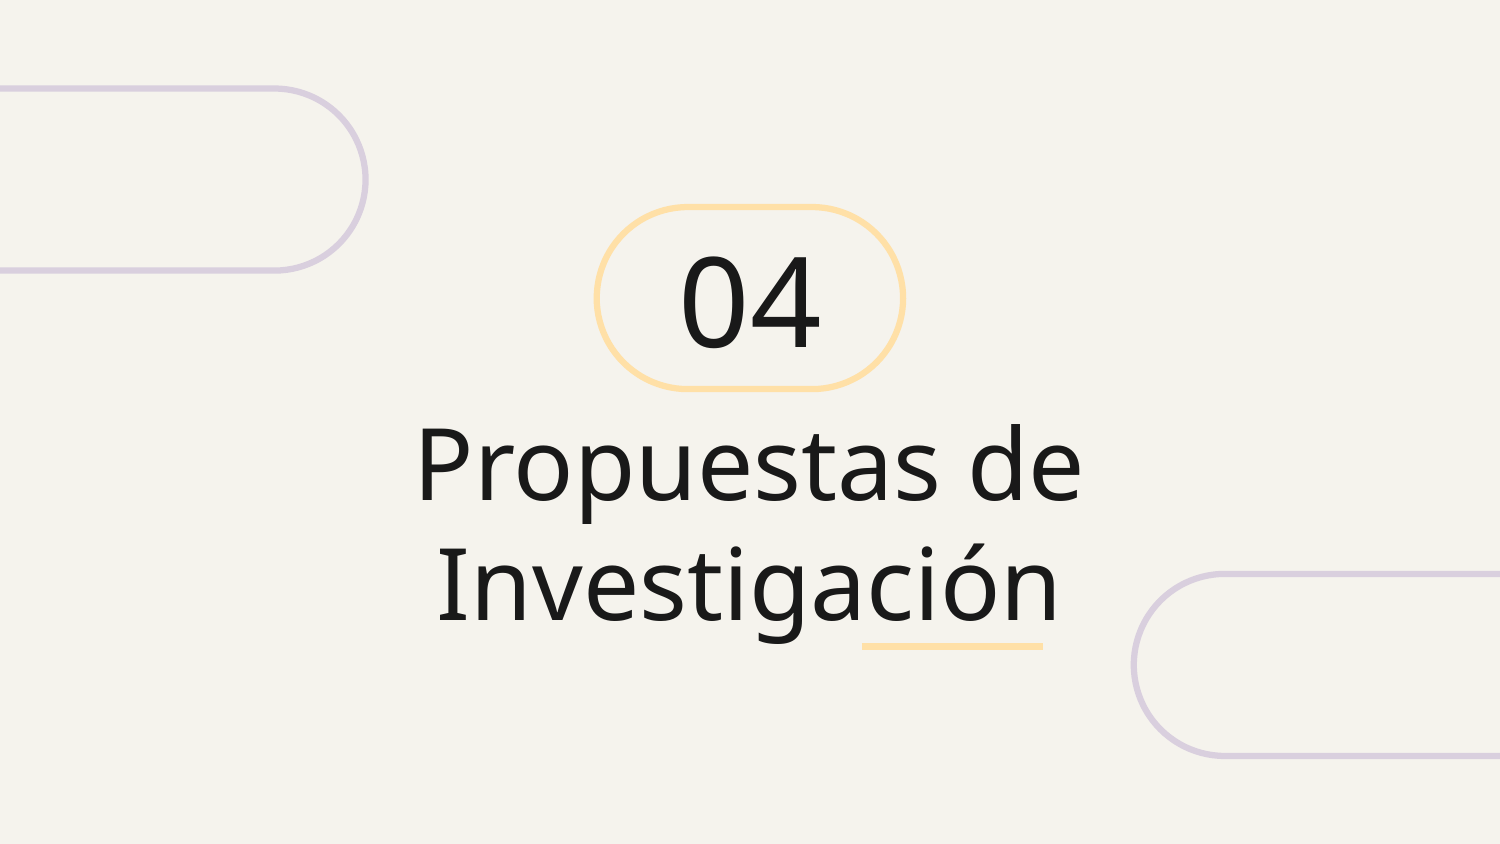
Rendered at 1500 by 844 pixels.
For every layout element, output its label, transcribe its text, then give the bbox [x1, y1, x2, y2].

title 04 [491, 207, 1009, 346]
title Propuestas de Investigación [379, 345, 1121, 656]
